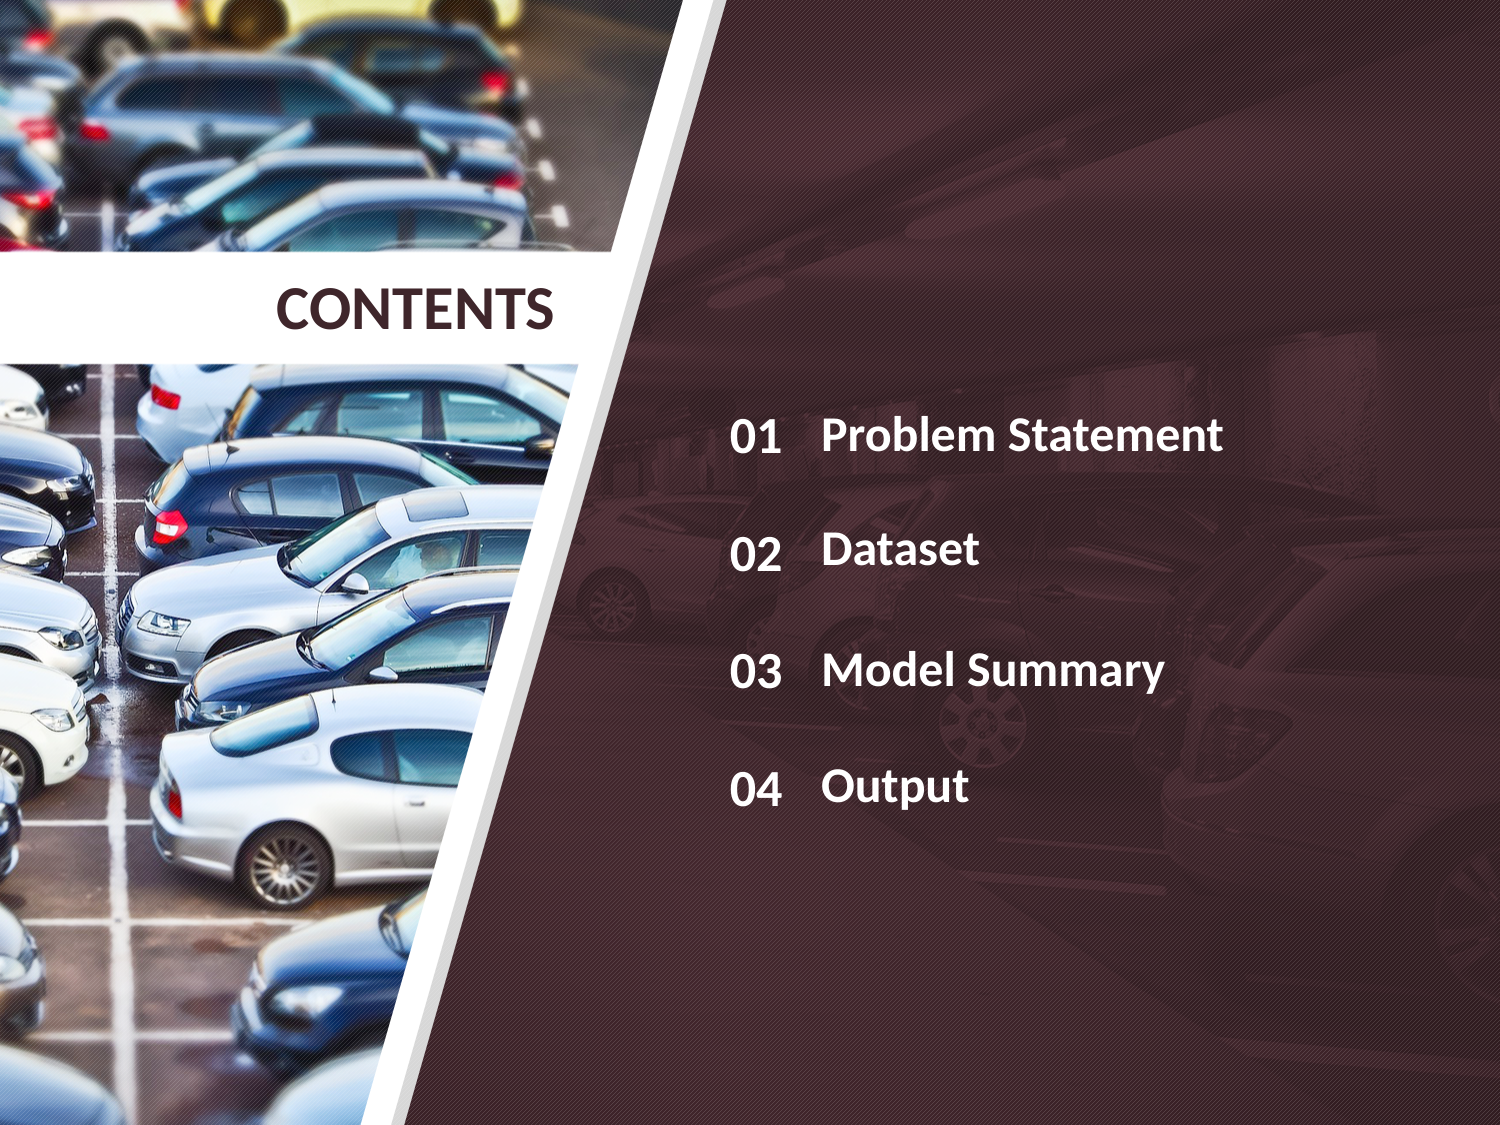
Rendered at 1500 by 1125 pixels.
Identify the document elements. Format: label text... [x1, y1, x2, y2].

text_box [714, 393, 1291, 473]
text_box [714, 628, 1291, 708]
picture [0, 0, 1500, 1125]
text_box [714, 744, 1291, 826]
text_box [714, 507, 1291, 591]
text_box CONTENTS [9, 260, 571, 350]
